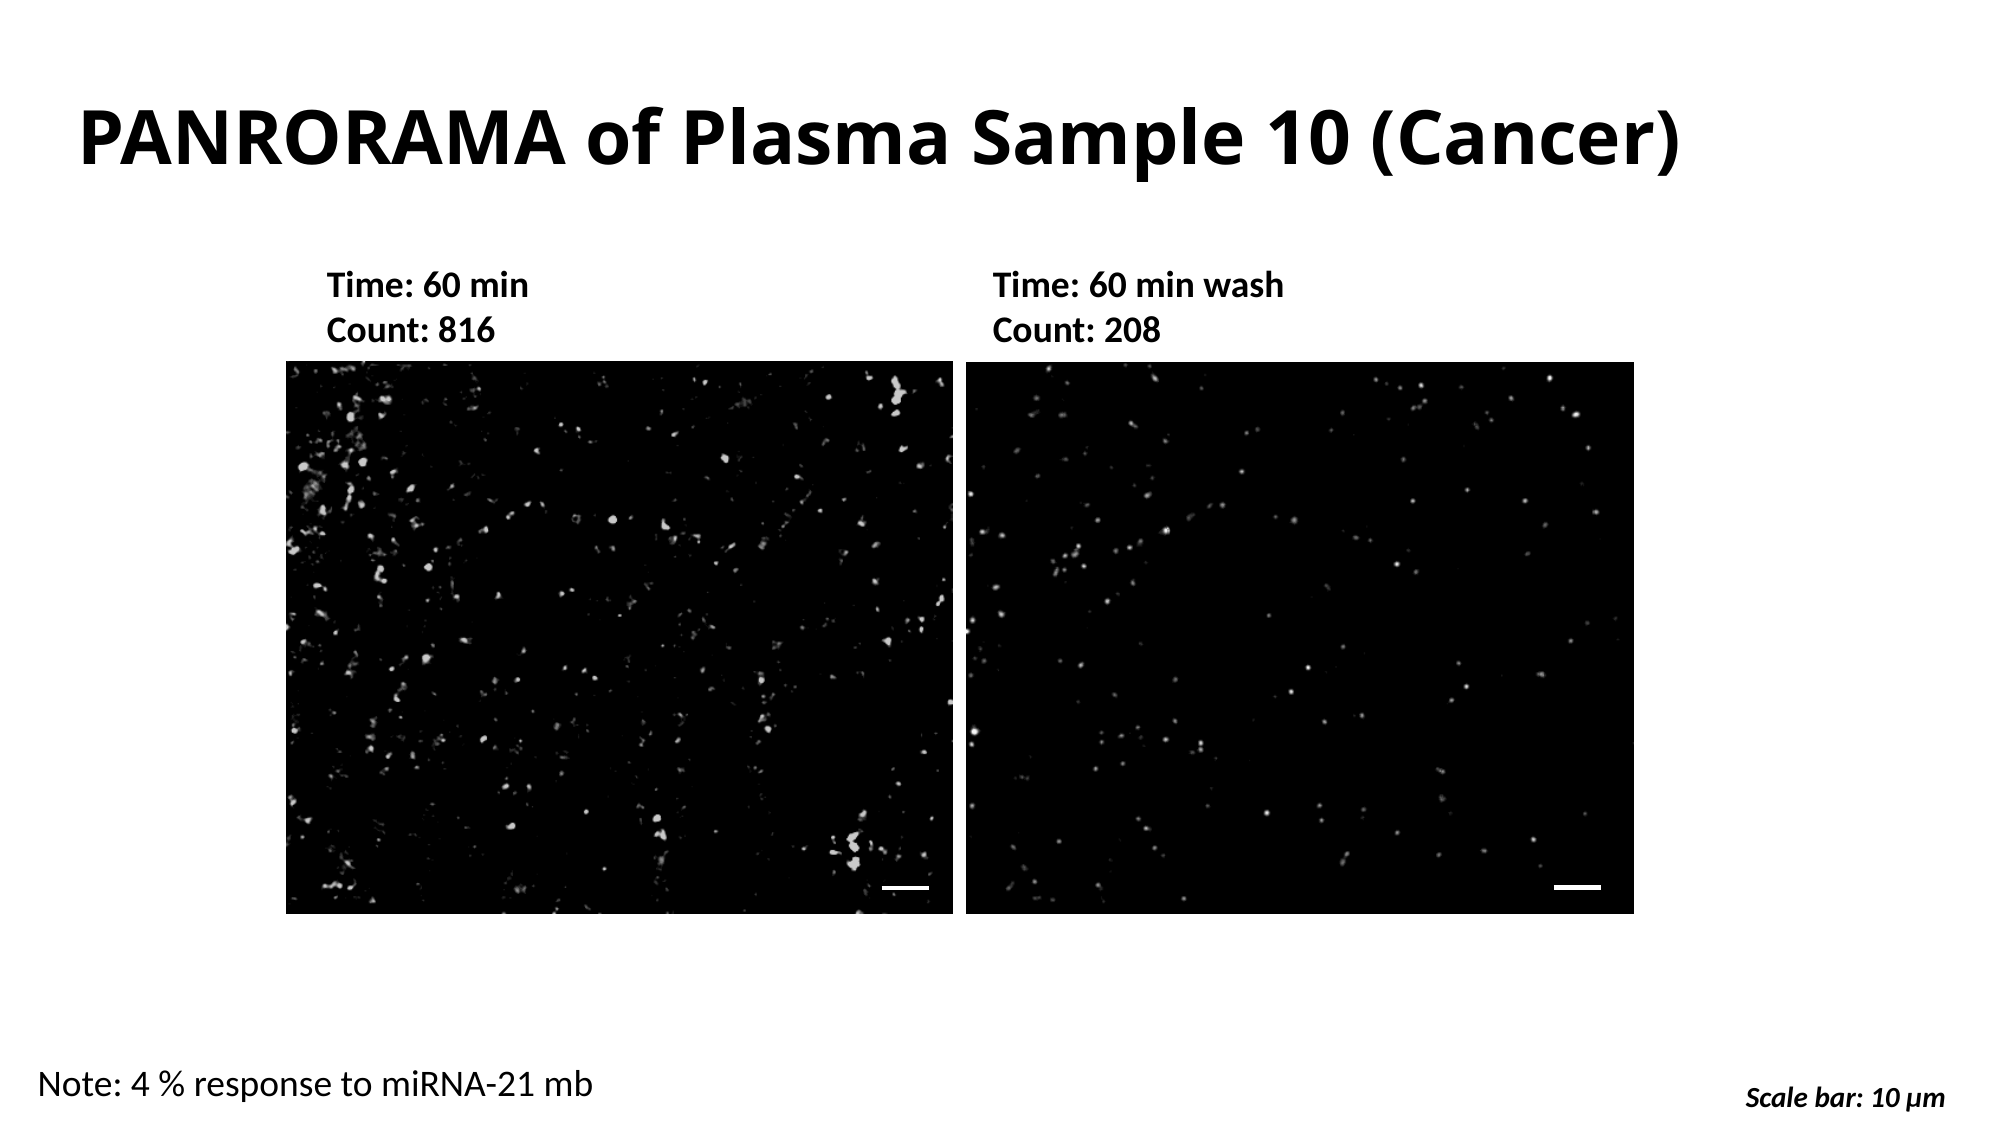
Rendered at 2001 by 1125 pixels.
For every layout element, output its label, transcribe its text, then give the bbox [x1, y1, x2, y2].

text_box Time: 60 min Count: 816 [312, 252, 700, 361]
text_box PANRORAMA of Plasma Sample 10 (Cancer) [62, 57, 1788, 223]
text_box Scale bar: 10 µm [1731, 1070, 2000, 1121]
text_box Note: 4 % response to miRNA-21 mb [23, 1051, 752, 1112]
picture [966, 361, 1634, 914]
text_box Time: 60 min wash Count: 208 [978, 252, 1327, 358]
picture [286, 361, 953, 914]
